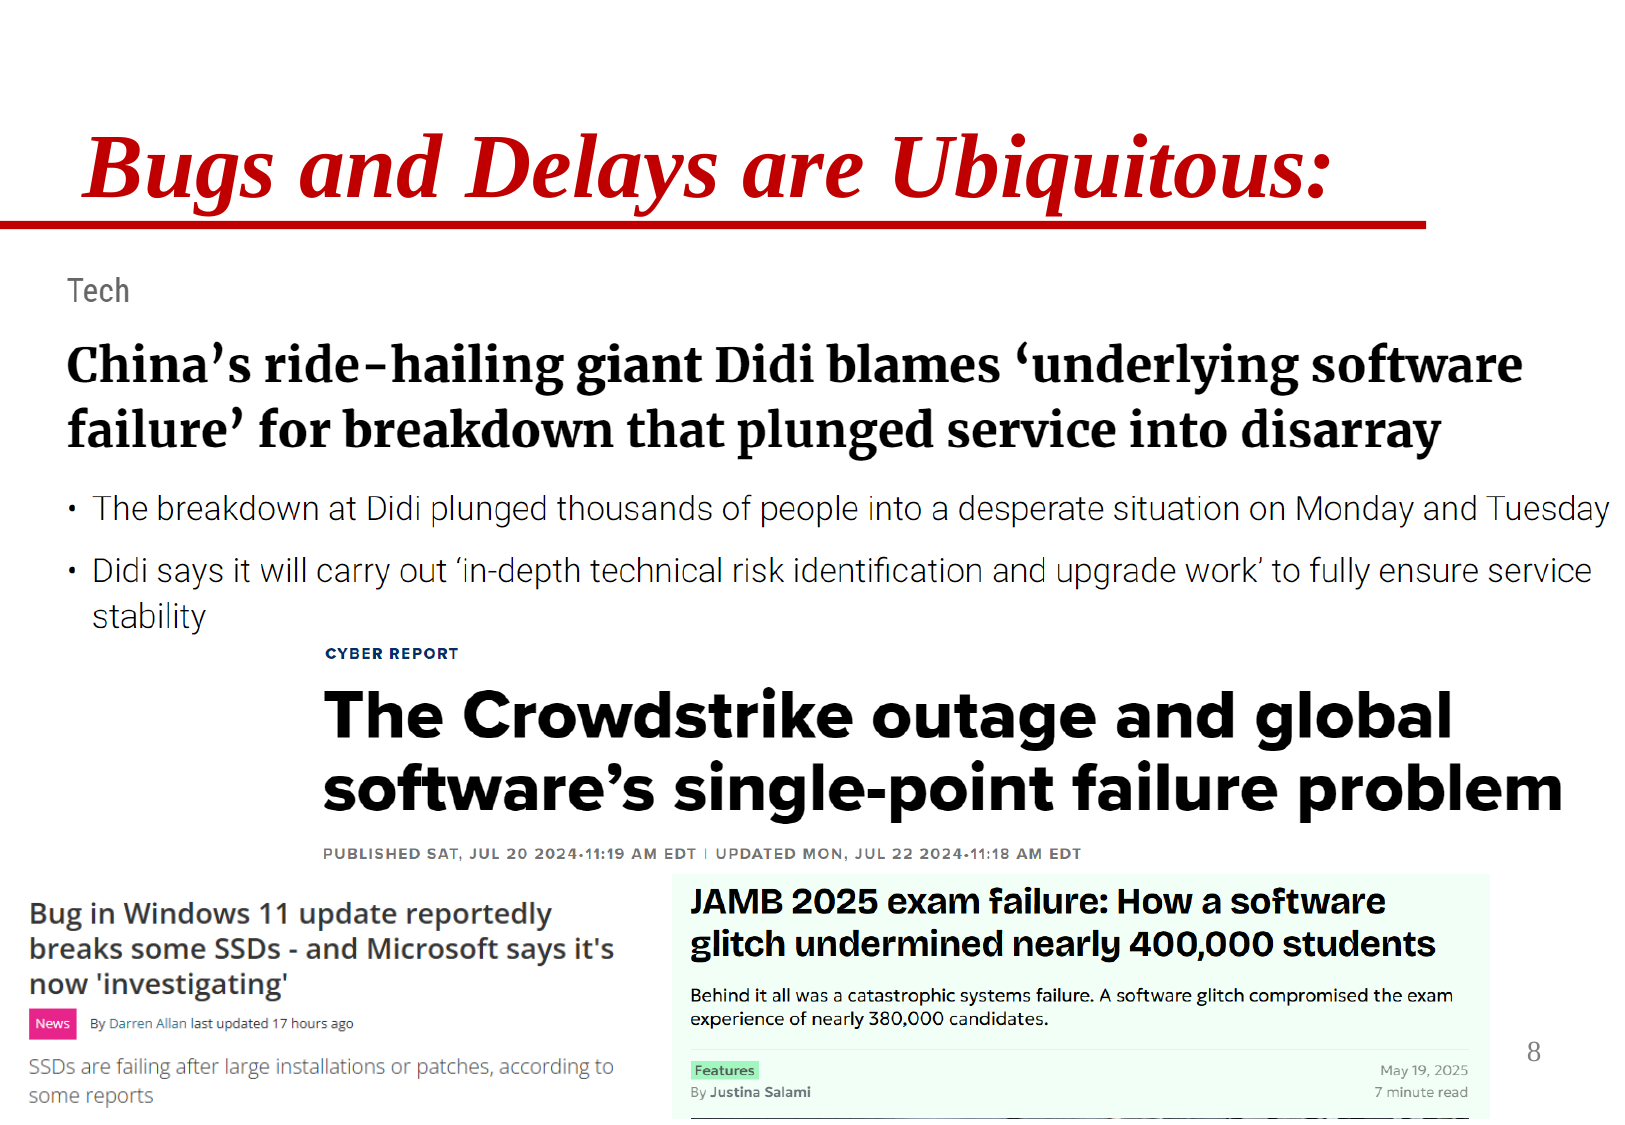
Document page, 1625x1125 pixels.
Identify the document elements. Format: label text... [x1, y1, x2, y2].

title Bugs and Delays are Ubiquitous: [67, 43, 1550, 225]
slide_number 8 [1495, 1012, 1557, 1088]
picture [11, 249, 1625, 1120]
